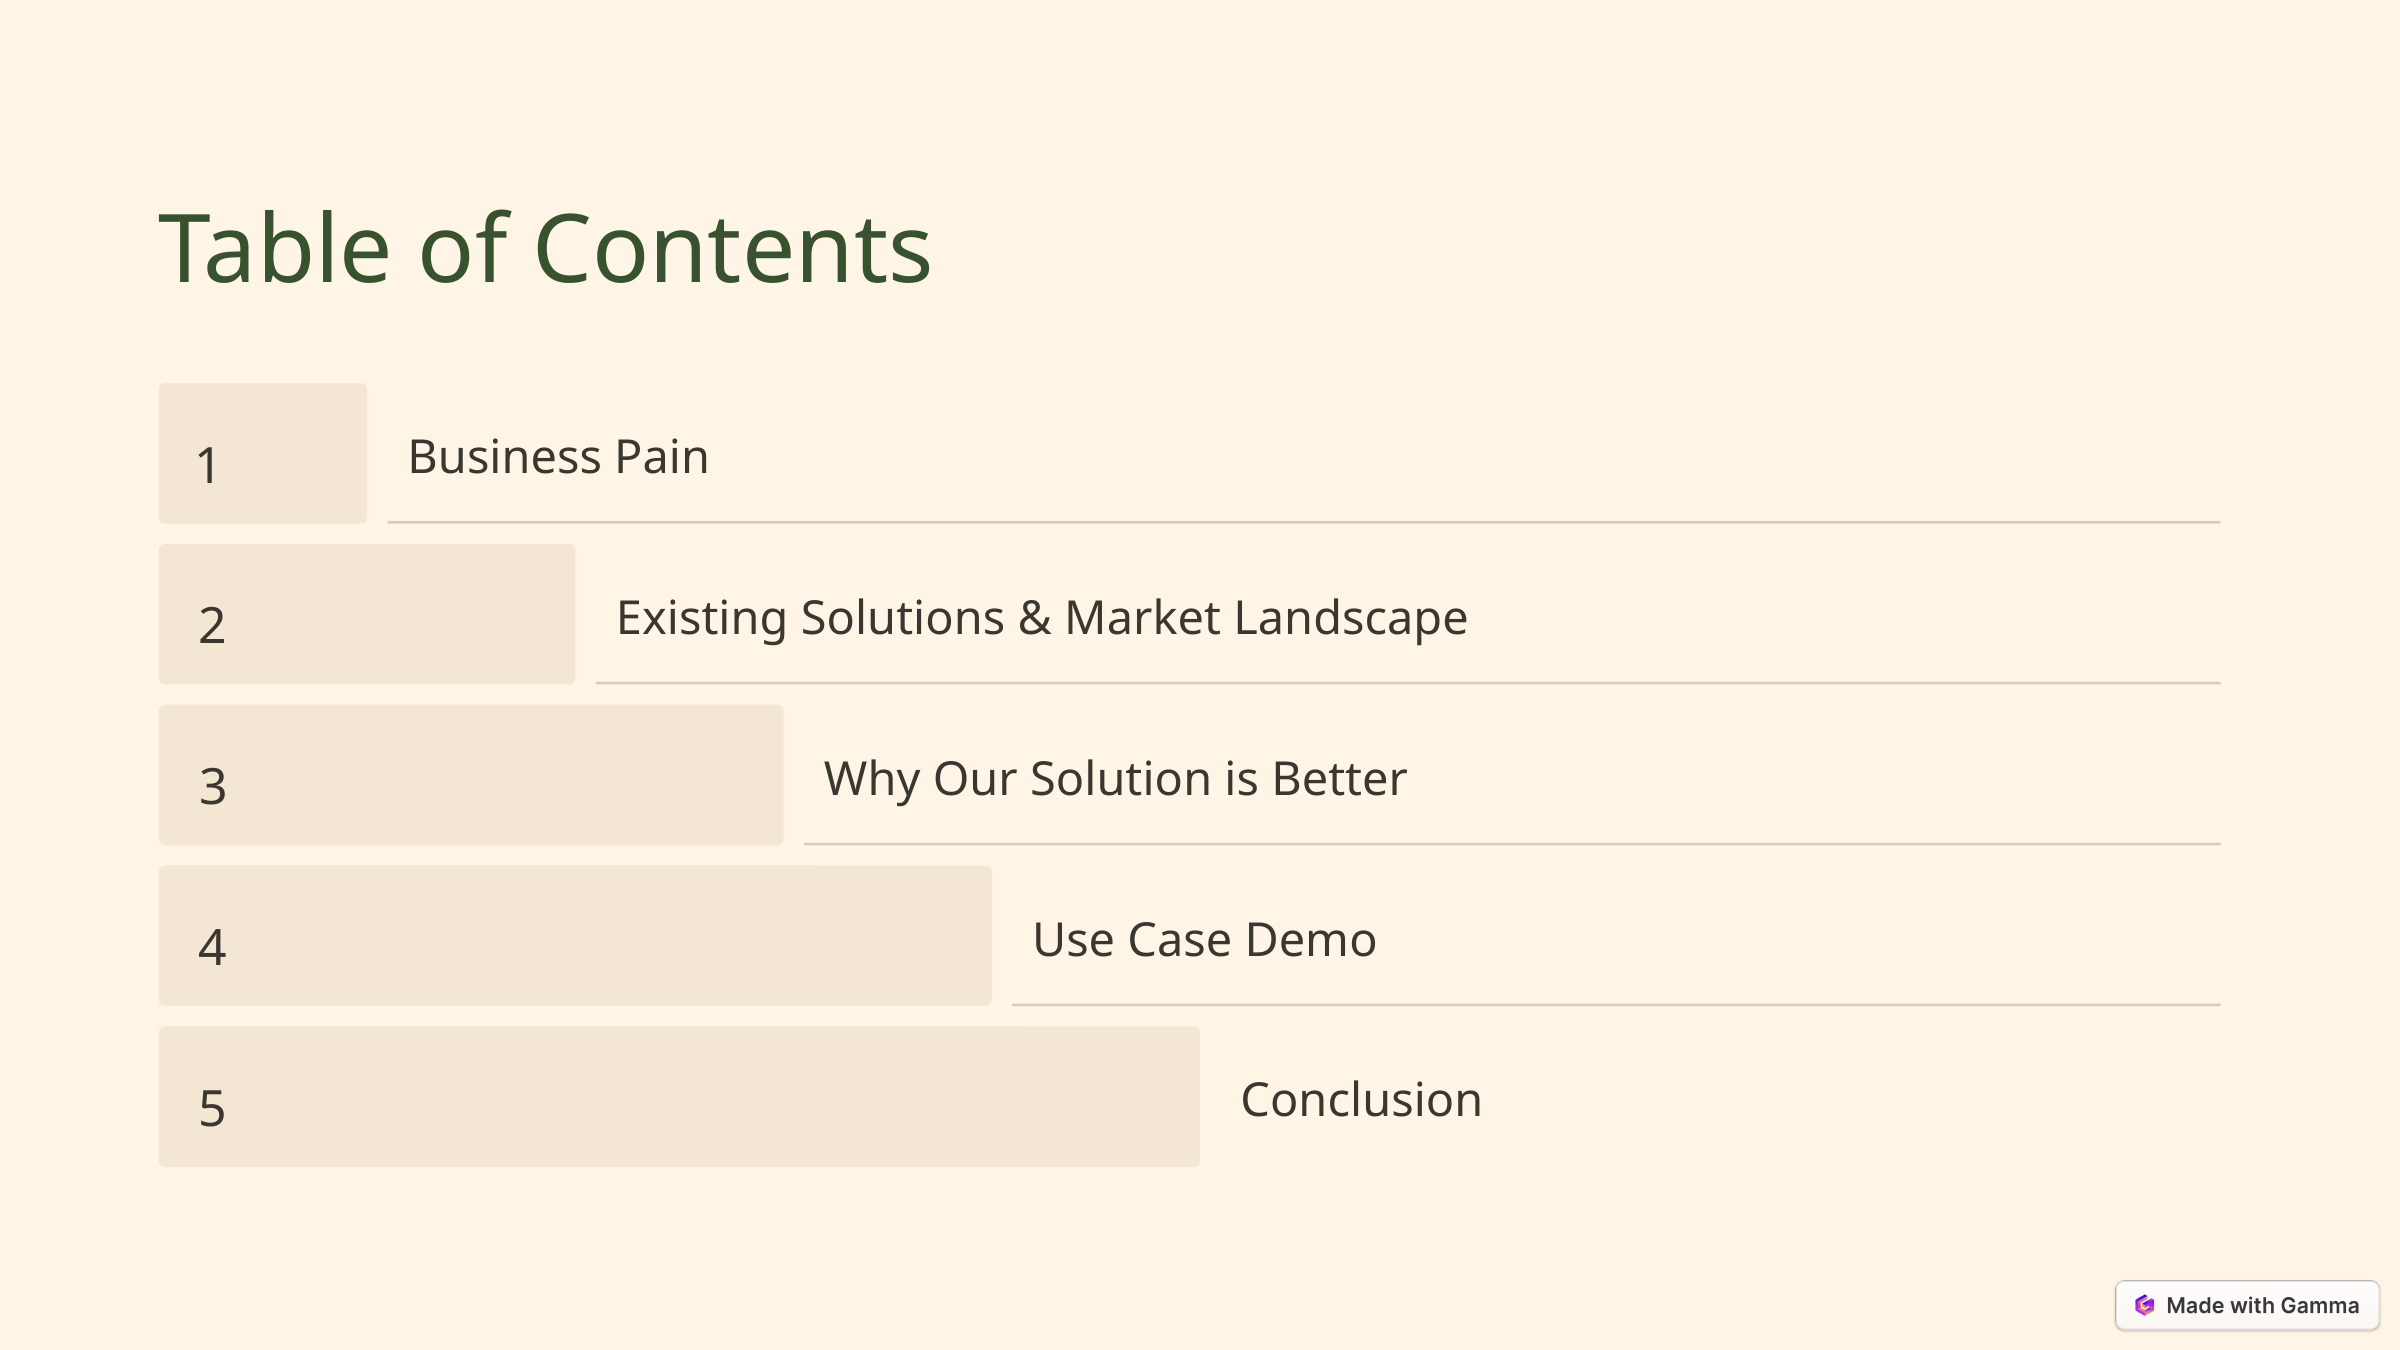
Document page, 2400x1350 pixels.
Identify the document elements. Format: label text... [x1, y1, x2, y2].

text_box [1011, 1003, 2221, 1007]
text_box [158, 1026, 1201, 1167]
text_box [158, 383, 368, 524]
text_box [158, 704, 784, 846]
text_box 1 [199, 412, 218, 494]
text_box 3 [199, 734, 228, 816]
text_box [803, 842, 2221, 846]
text_box Business Pain [407, 423, 708, 484]
text_box 4 [199, 895, 227, 977]
text_box Existing Solutions & Market Landscape [615, 584, 1478, 644]
text_box [595, 681, 2221, 685]
text_box [158, 865, 992, 1007]
text_box Conclusion [1240, 1066, 1490, 1127]
text_box 2 [199, 573, 227, 655]
picture [2106, 1271, 2389, 1339]
text_box Table of Contents [158, 183, 1112, 303]
text_box Why Our Solution is Better [824, 745, 1423, 805]
text_box Use Case Demo [1032, 906, 1379, 966]
text_box 5 [199, 1056, 227, 1137]
text_box [158, 543, 576, 685]
